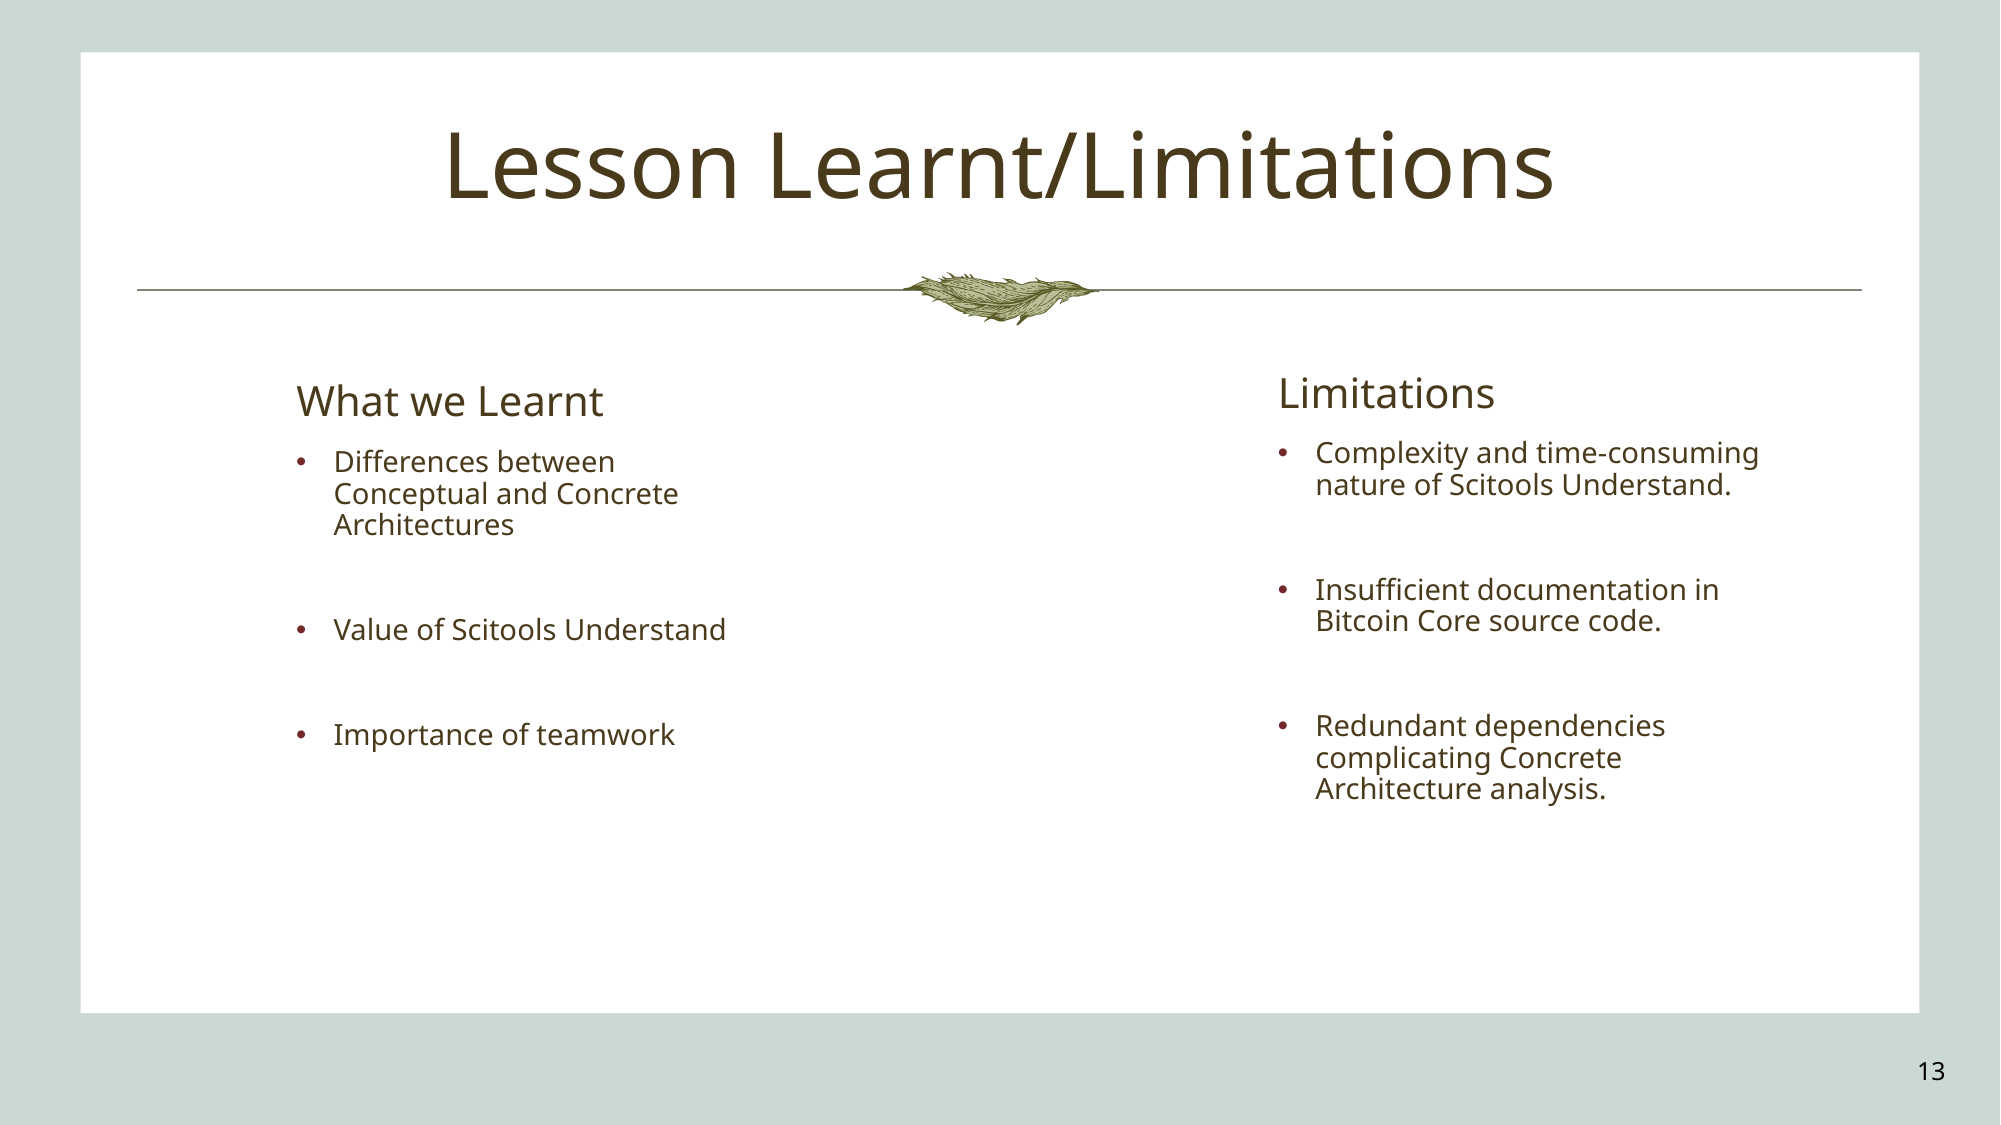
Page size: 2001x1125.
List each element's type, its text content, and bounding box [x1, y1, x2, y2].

title Lesson Learnt/Limitations [137, 59, 1863, 278]
picture [901, 278, 1100, 326]
list What we Learnt [281, 363, 807, 434]
list Limitations [1263, 354, 1788, 425]
list Differences between Conceptual and Concrete Architectures Value of Scitools Understand Importance of teamwork [281, 439, 789, 985]
slide_number 13 [1510, 1042, 1961, 1103]
list Complexity and time-consuming nature of Scitools Understand. Insufficient documentation in Bitcoin Core source code. Redundant dependencies complicating Concrete Architecture analysis. [1263, 431, 1788, 977]
